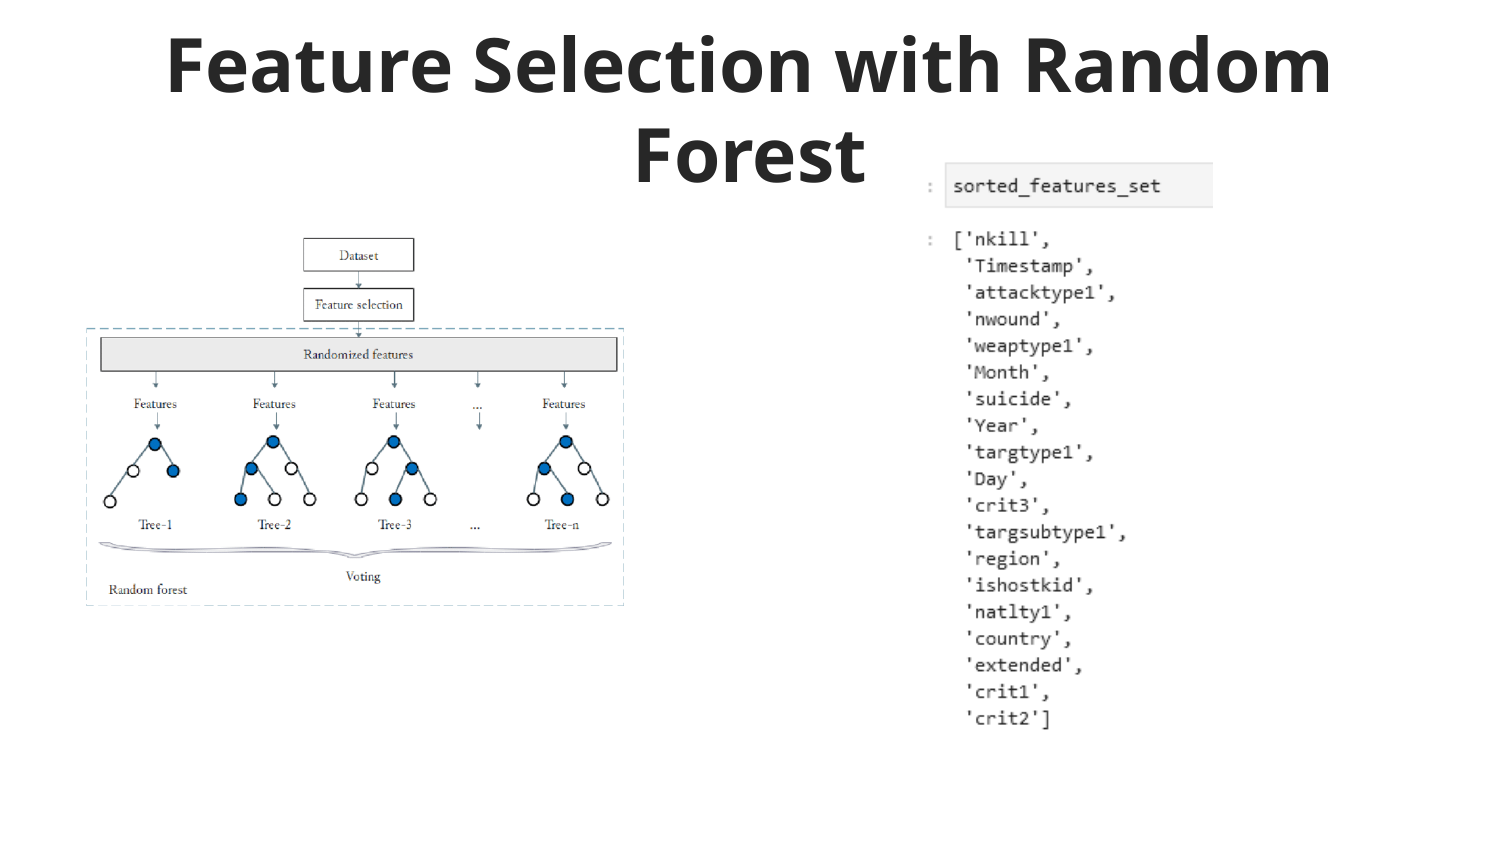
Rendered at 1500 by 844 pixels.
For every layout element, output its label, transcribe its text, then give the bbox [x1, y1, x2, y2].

text_box Feature Selection with Random Forest [51, 38, 1449, 177]
picture [928, 158, 1214, 739]
picture [84, 237, 625, 607]
